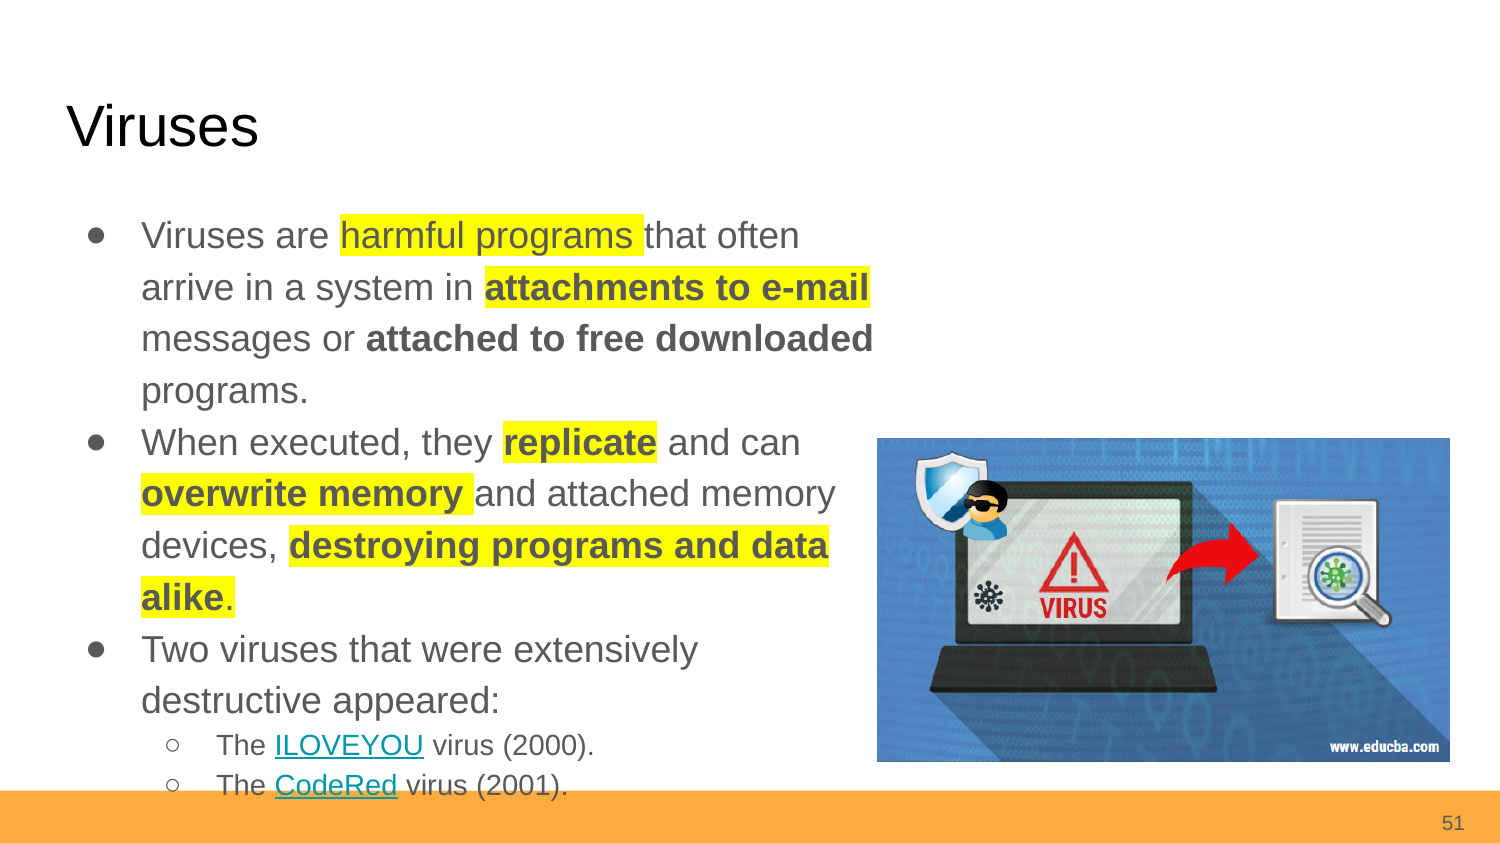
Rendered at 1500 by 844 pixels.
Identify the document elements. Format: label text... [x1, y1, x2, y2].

title Viruses [51, 72, 1449, 167]
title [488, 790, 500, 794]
picture [876, 437, 1451, 762]
list Viruses are harmful programs that often arrive in a system in attachments to e-mail messages or attached to free downloaded programs. When executed, they replicate and can overwrite memory and attached memory devices, destroying programs and data alike. Two viruses that were extensively destructive appeared: The ILOVEYOU virus (2000). The CodeRed virus (2001). [51, 189, 904, 750]
slide_number 51 [1389, 789, 1480, 844]
